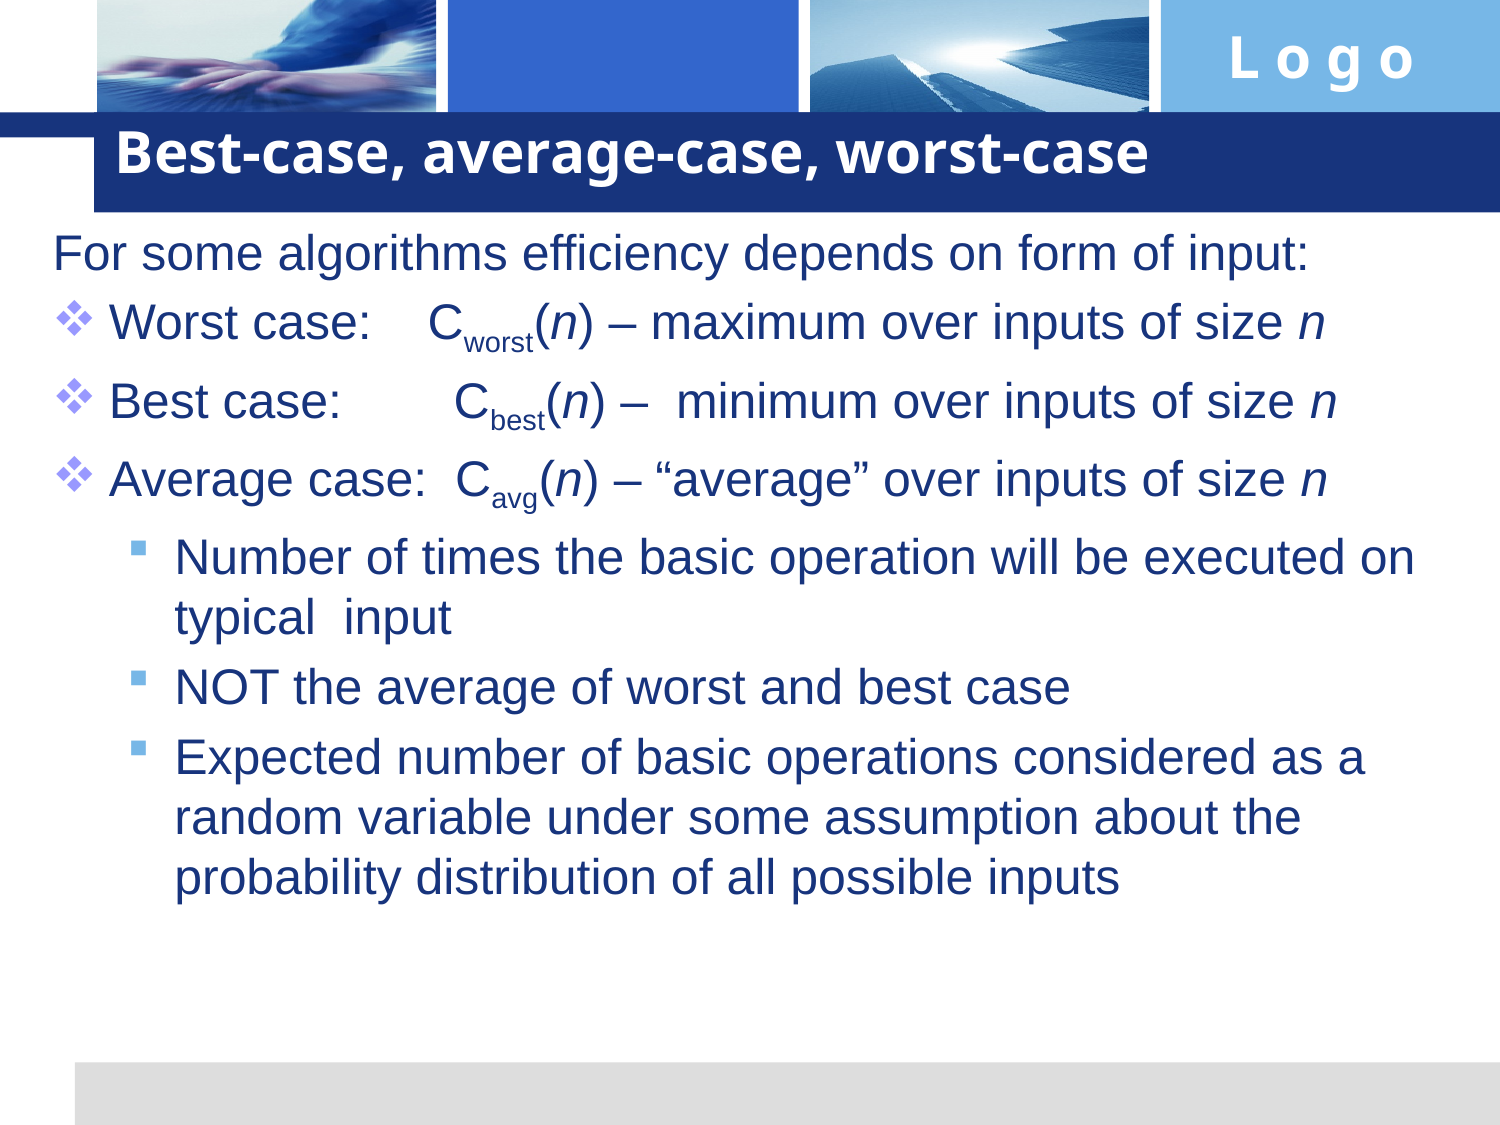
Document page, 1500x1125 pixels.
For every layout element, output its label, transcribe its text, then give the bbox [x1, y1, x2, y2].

list For some algorithms efficiency depends on form of input: Worst case: Cworst(n) – maximum over inputs of size n Best case: Cbest(n) – minimum over inputs of size n Average case: Cavg(n) – “average” over inputs of size n Number of times the basic operation will be executed on typical input NOT the average of worst and best case Expected number of basic operations considered as a random variable under some assumption about the probability distribution of all possible inputs [37, 212, 1500, 1018]
title Best-case, average-case, worst-case [99, 99, 1345, 201]
picture [810, 0, 1150, 99]
picture [97, 0, 437, 112]
